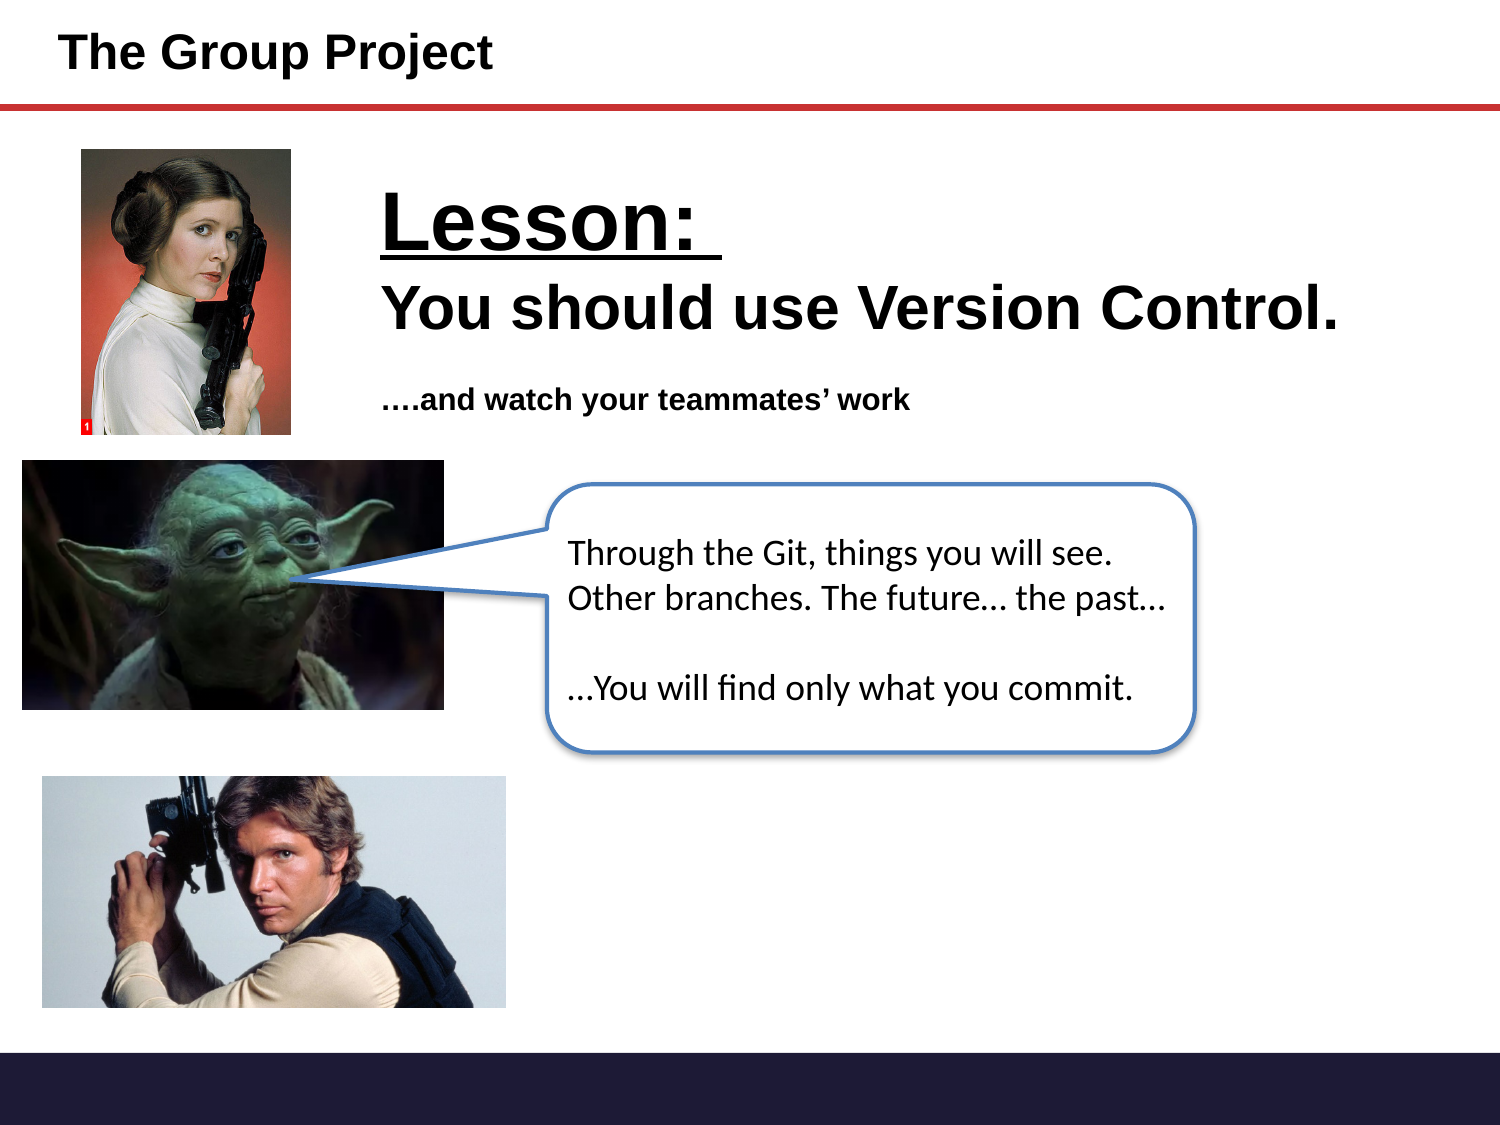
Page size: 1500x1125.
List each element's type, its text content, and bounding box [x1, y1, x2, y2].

picture [22, 460, 445, 711]
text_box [290, 479, 1196, 758]
text_box Lesson: You should use Version Control. ….and watch your teammates’ work [372, 159, 1449, 425]
picture [42, 775, 507, 1008]
picture [81, 149, 291, 436]
title The Group Project [49, 0, 948, 108]
